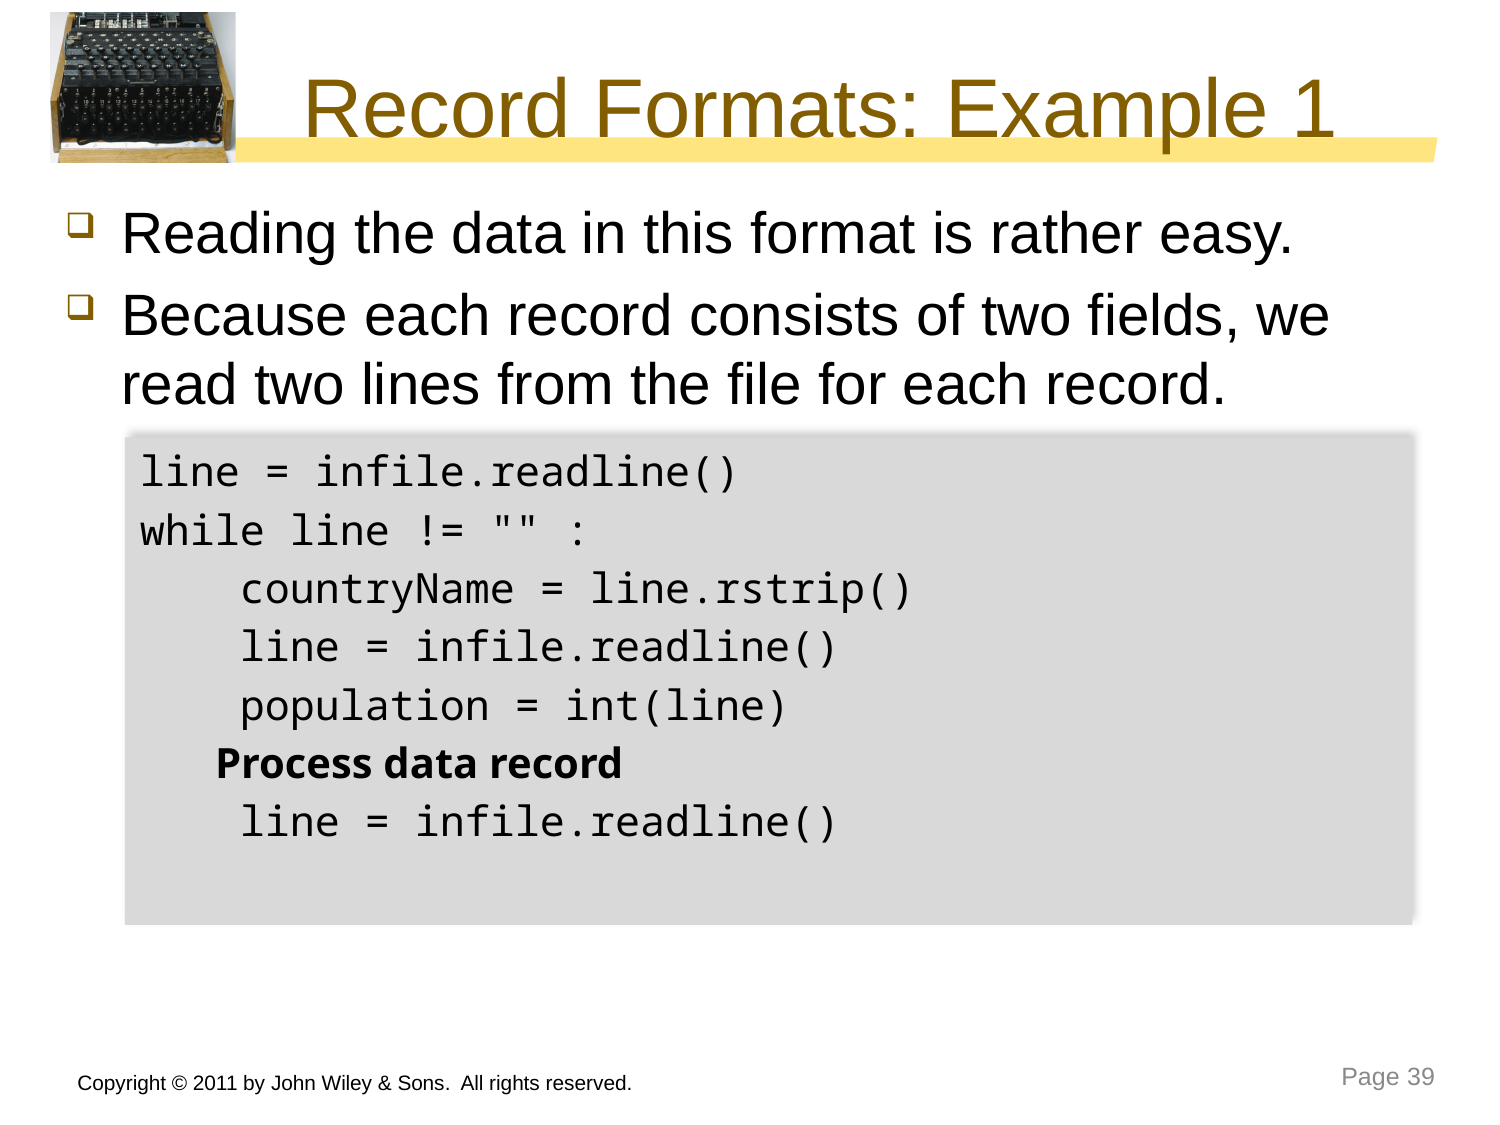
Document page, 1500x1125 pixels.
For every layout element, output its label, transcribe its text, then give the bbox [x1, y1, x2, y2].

footer Copyright © 2011 by John Wiley & Sons. All rights reserved. [62, 1037, 726, 1104]
text_box line = infile.readline() while line != "" : countryName = line.rstrip() line = infile.readline() population = int(line) Process data record line = infile.readline() [124, 437, 1413, 925]
title Record Formats: Example 1 [287, 44, 1451, 163]
list Reading the data in this format is rather easy. Because each record consists of two fields, we read two lines from the file for each record. [49, 187, 1438, 1026]
slide_number Page 39 [1187, 1050, 1450, 1100]
